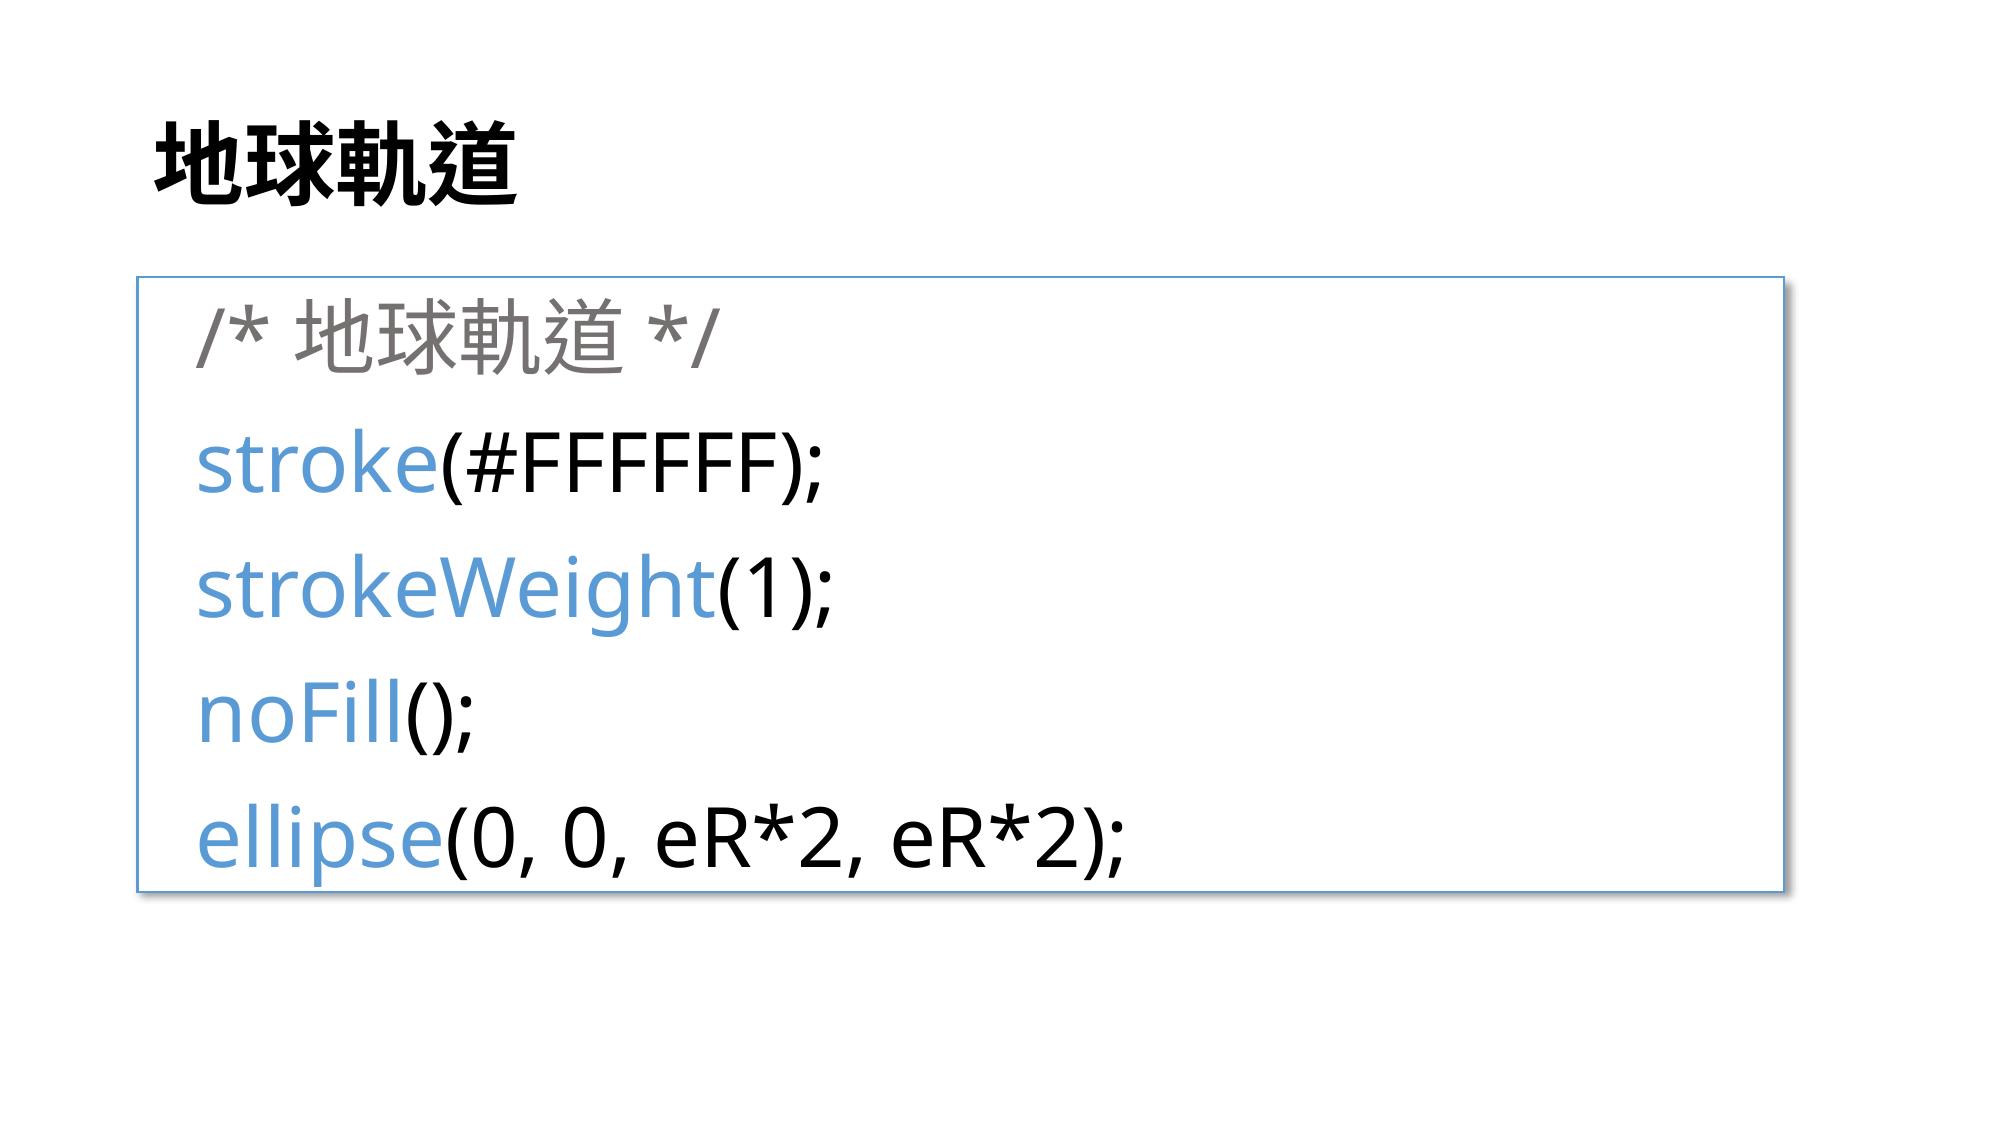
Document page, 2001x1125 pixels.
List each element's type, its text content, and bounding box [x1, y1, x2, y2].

title 地球軌道 [137, 59, 1863, 278]
text_box /*地球軌道*/ stroke(#FFFFFF); strokeWeight(1); noFill(); ellipse(0, 0, eR*2, eR*2); [136, 276, 1785, 893]
